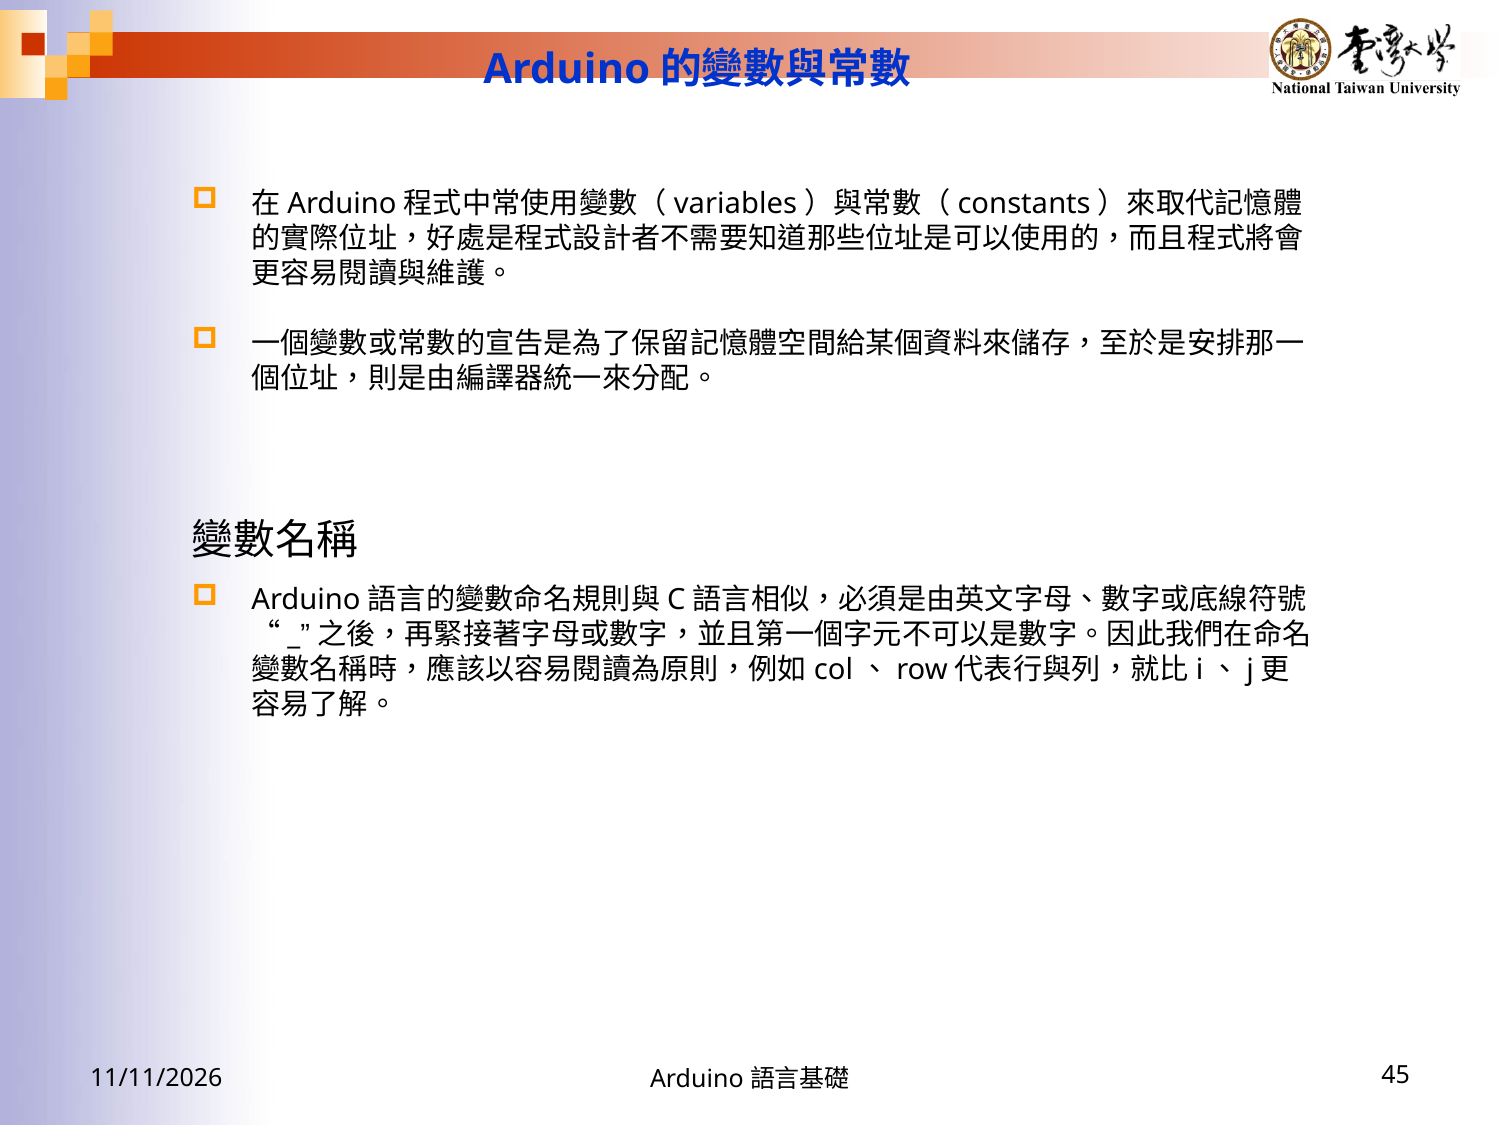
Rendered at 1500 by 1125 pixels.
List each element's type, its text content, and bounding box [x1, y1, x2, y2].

picture [0, 78, 275, 1125]
picture [0, 0, 275, 55]
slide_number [75, 1024, 425, 1103]
text_box Arduino的變數與常數 [468, 34, 926, 100]
slide_number 45 [1074, 1025, 1425, 1100]
text_box 變數名稱 [117, 500, 522, 570]
text_box 在Arduino程式中常使用變數（variables）與常數（constants）來取代記憶體的實際位址，好處是程式設計者不需要知道那些位址是可以使用的，而且程式將會更容易閱讀與維護。 一個變數或常數的宣告是為了保留記憶體空間給某個資料來儲存，至於是安排那一個位址，則是由編譯器統一來分配。 [177, 177, 1329, 402]
footer Arduino語言基礎 [512, 1025, 988, 1100]
picture [1269, 18, 1463, 98]
text_box Arduino語言的變數命名規則與C語言相似，必須是由英文字母、數字或底線符號“_”之後，再緊接著字母或數字，並且第一個字元不可以是數字。因此我們在命名變數名稱時，應該以容易閱讀為原則，例如col、row代表行與列，就比i、j更容易了解。 [177, 573, 1329, 728]
